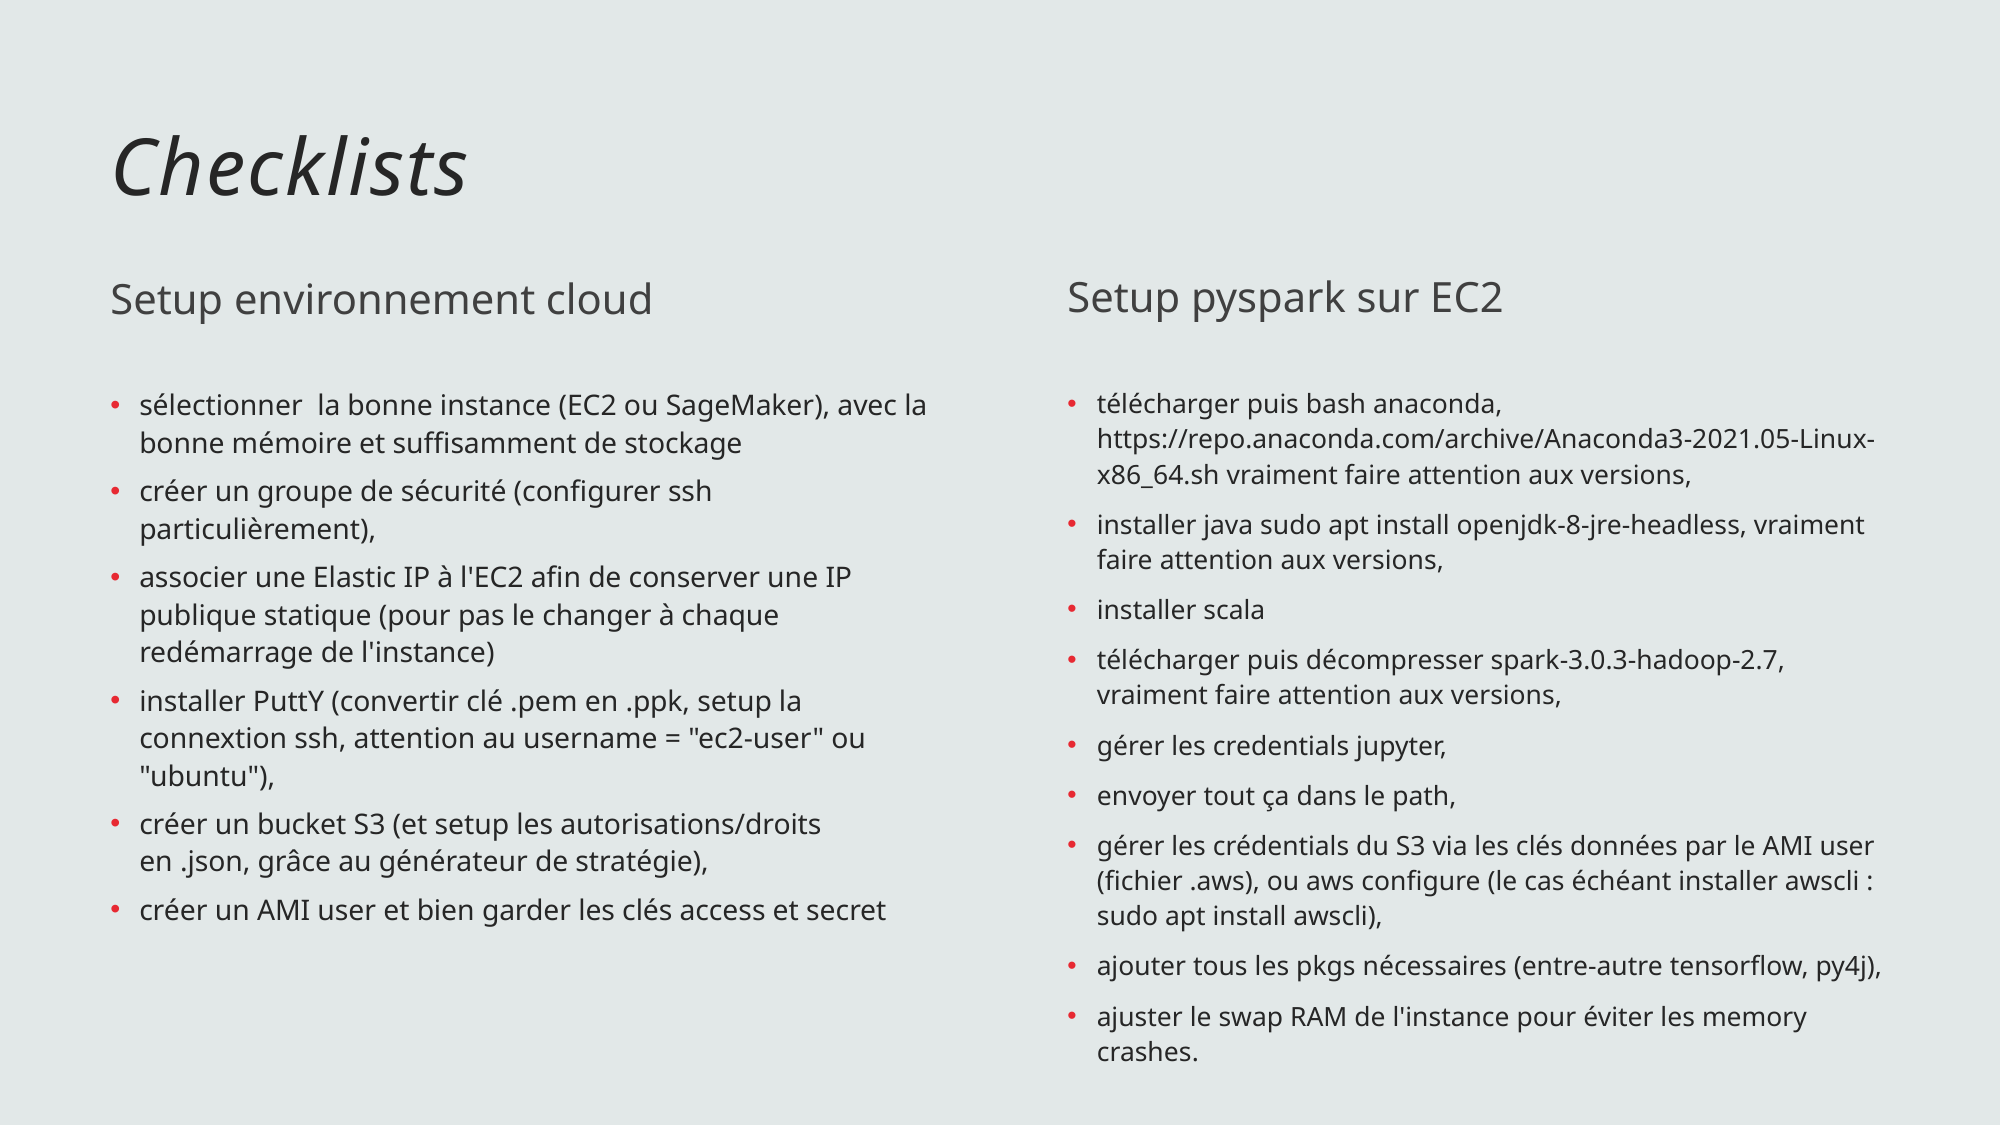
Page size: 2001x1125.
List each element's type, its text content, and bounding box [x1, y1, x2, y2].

list Setup environnement cloud [95, 249, 948, 341]
list sélectionner la bonne instance (EC2 ou SageMaker), avec la bonne mémoire et suffisamment de stockage créer un groupe de sécurité (configurer ssh particulièrement), associer une Elastic IP à l'EC2 afin de conserver une IP publique statique (pour pas le changer à chaque redémarrage de l'instance) installer PuttY (convertir clé .pem en .ppk, setup la connextion ssh, attention au username = "ec2-user" ou "ubuntu"), créer un bucket S3 (et setup les autorisations/droits en .json, grâce au générateur de stratégie), créer un AMI user et bien garder les clés access et secret [95, 376, 948, 968]
list Setup pyspark sur EC2 [1052, 249, 1905, 341]
list télécharger puis bash anaconda, https://repo.anaconda.com/archive/Anaconda3-2021.05-Linux-x86_64.sh vraiment faire attention aux versions, installer java sudo apt install openjdk-8-jre-headless, vraiment faire attention aux versions, installer scala télécharger puis décompresser spark-3.0.3-hadoop-2.7, vraiment faire attention aux versions, gérer les credentials jupyter, envoyer tout ça dans le path, gérer les crédentials du S3 via les clés données par le AMI user (fichier .aws), ou aws configure (le cas échéant installer awscli : sudo apt install awscli), ajouter tous les pkgs nécessaires (entre-autre tensorflow, py4j), ajuster le swap RAM de l'instance pour éviter les memory crashes. [1052, 376, 1905, 1087]
title Checklists [95, 119, 1905, 220]
